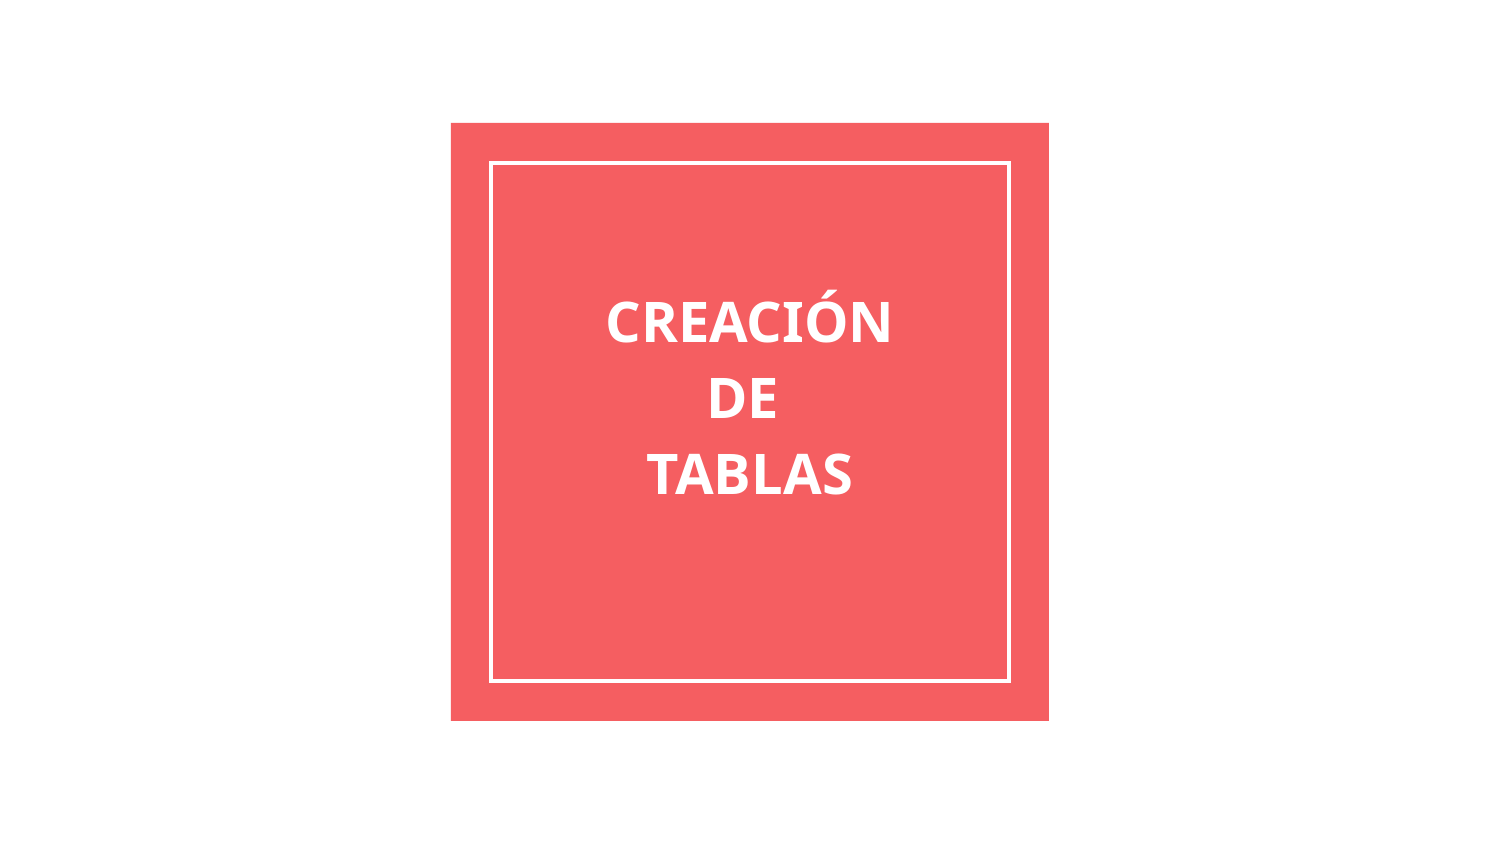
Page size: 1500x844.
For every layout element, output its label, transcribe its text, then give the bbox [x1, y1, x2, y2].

title CREACIÓN DE TABLAS [507, 266, 993, 527]
